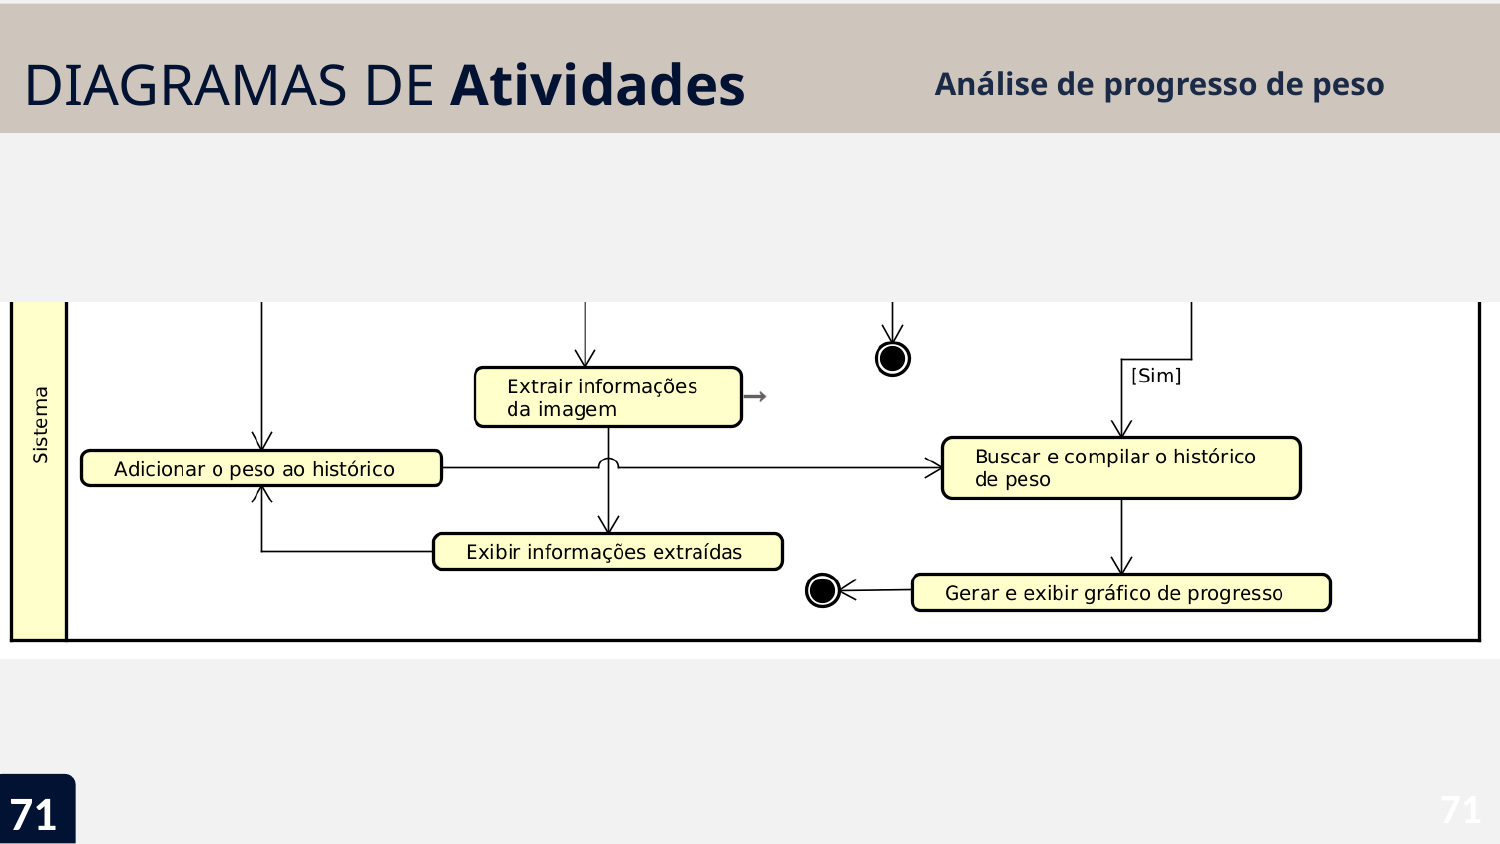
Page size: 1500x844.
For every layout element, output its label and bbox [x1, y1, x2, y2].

text_box [0, 3, 1500, 302]
text_box [0, 665, 1500, 844]
picture [0, 302, 1500, 660]
